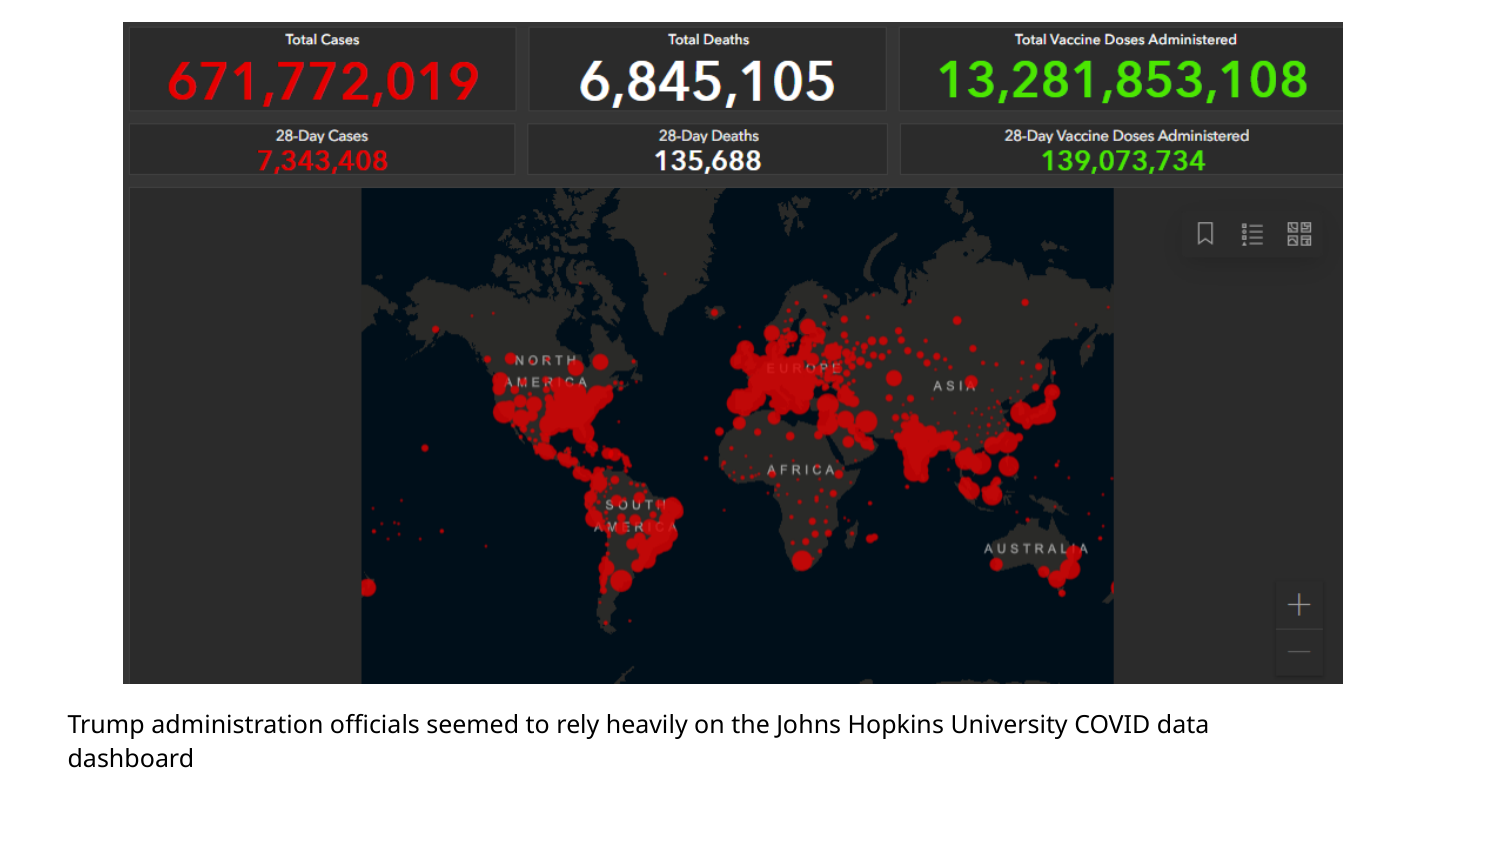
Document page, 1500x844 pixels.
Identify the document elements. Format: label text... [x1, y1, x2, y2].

list Trump administration officials seemed to rely heavily on the Johns Hopkins University COVID data dashboard [52, 692, 1273, 791]
picture [122, 22, 1344, 684]
